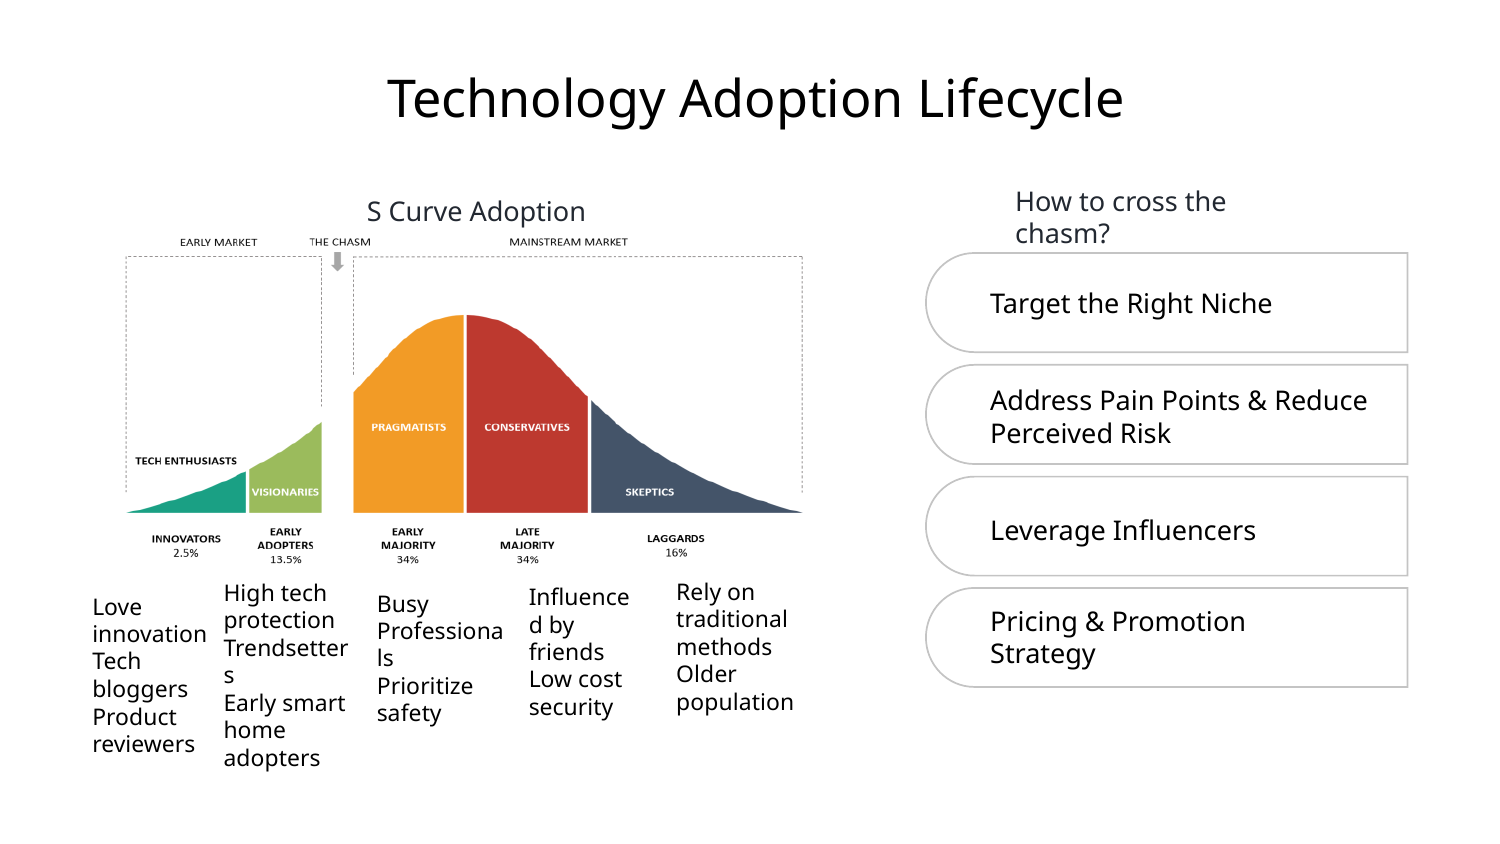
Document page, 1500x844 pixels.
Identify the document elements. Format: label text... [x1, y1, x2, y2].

text_box Rely on traditional methods Older population [661, 572, 824, 720]
text_box S Curve Adoption [351, 178, 607, 224]
picture [117, 226, 817, 571]
text_box [925, 252, 1408, 353]
text_box Love innovation Tech bloggers Product reviewers [77, 580, 208, 769]
text_box [925, 476, 1408, 576]
text_box Technology Adoption Lifecycle [5, 50, 1500, 143]
text_box Influenced by friends Low cost security [513, 580, 652, 723]
text_box [925, 364, 1408, 464]
text_box Address Pain Points & Reduce Perceived Risk [975, 382, 1408, 450]
text_box High tech protection Trendsetters Early smart home adopters [208, 578, 372, 775]
text_box Pricing & Promotion Strategy [975, 603, 1364, 670]
text_box How to cross the chasm? [1000, 169, 1334, 252]
text_box [925, 587, 1408, 687]
text_box Target the Right Niche [975, 269, 1408, 336]
text_box Leverage Influencers [975, 496, 1408, 563]
text_box Busy Professionals Prioritize safety [361, 584, 520, 732]
